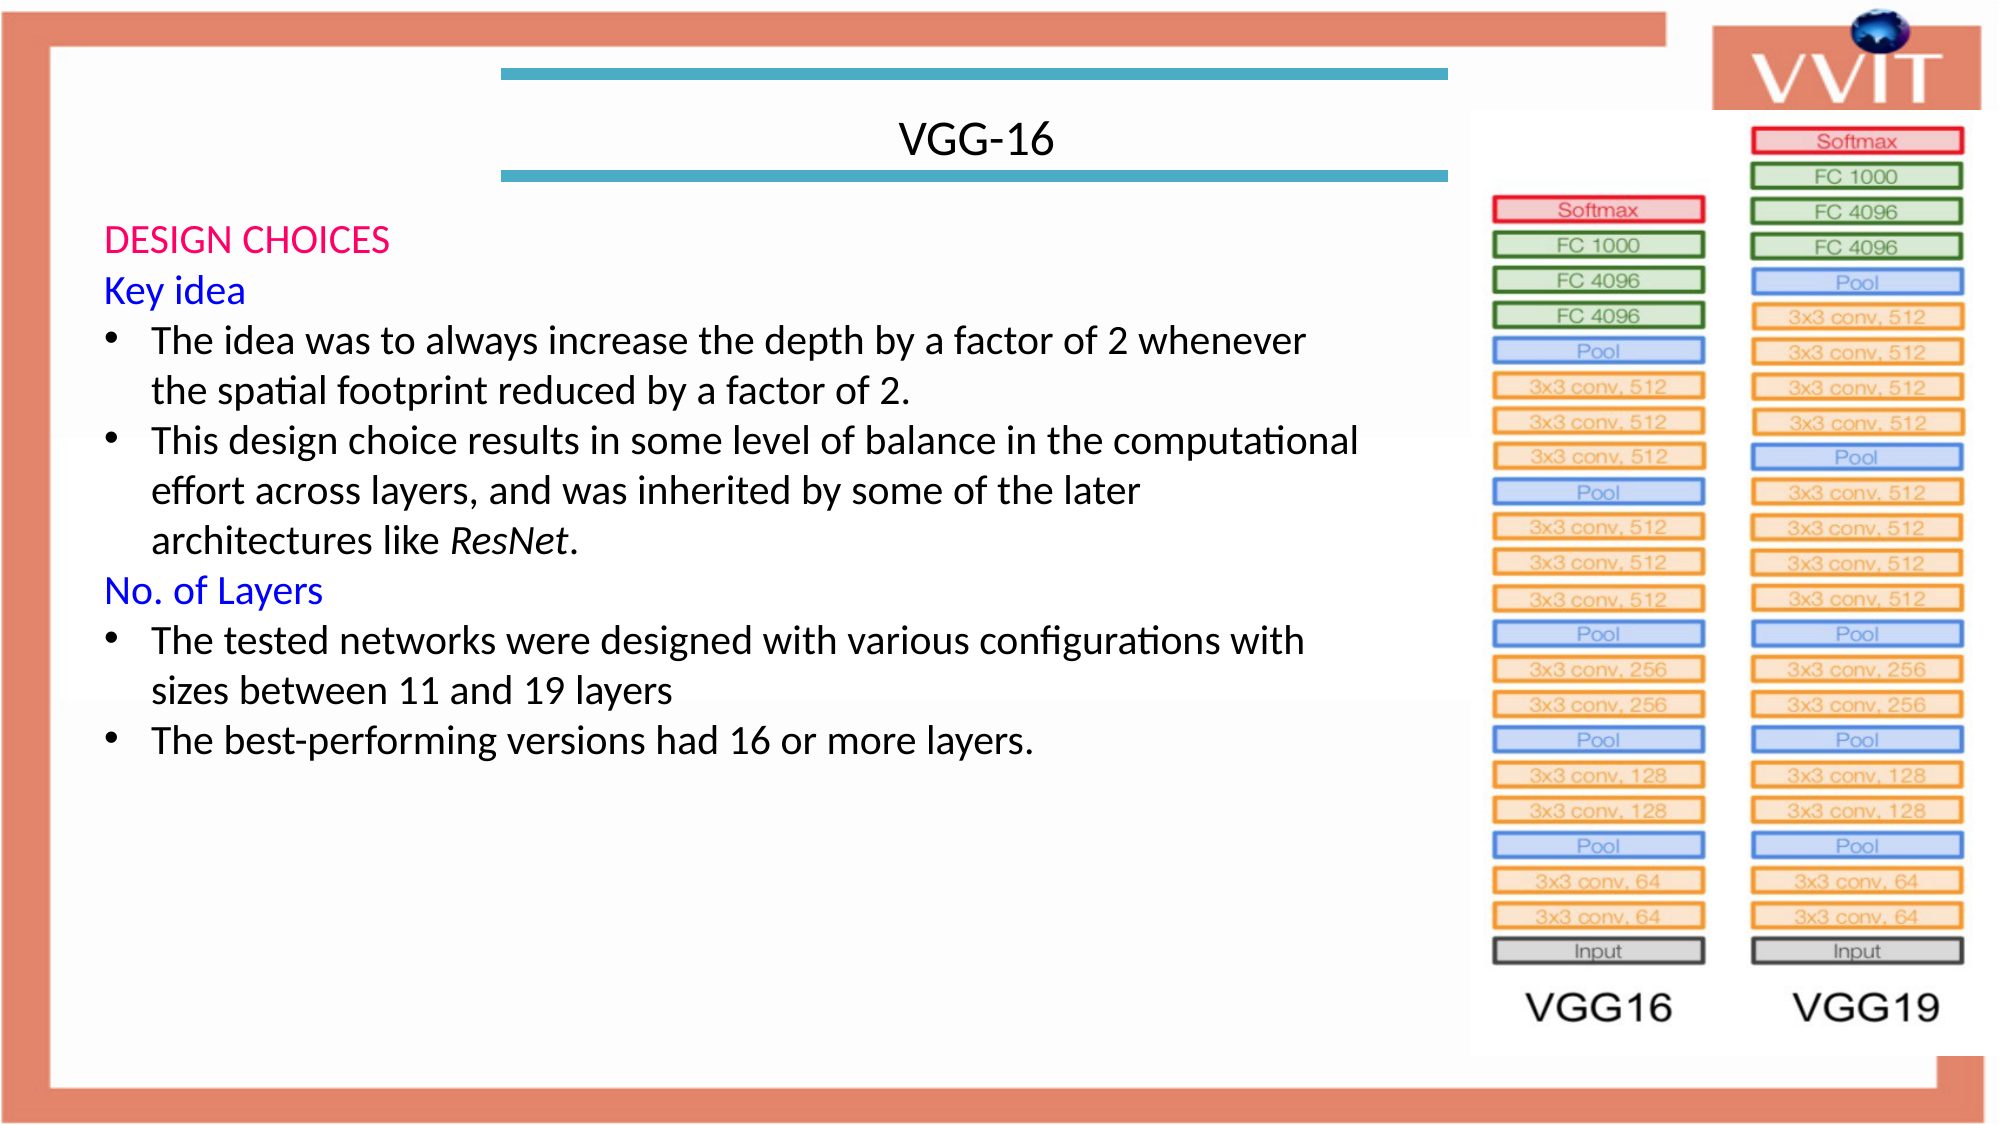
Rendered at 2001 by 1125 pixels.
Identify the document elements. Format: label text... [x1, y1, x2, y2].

text_box [500, 67, 1449, 81]
text_box DESIGN CHOICES Key idea The idea was to always increase the depth by a factor of 2 whenever the spatial footprint reduced by a factor of 2. This design choice results in some level of balance in the computational effort across layers, and was inherited by some of the later architectures like ResNet. No. of Layers The tested networks were designed with various configurations with sizes between 11 and 19 layers The best-performing versions had 16 or more layers. [89, 204, 1388, 770]
picture [0, 0, 2001, 1125]
text_box VGG-16 [500, 72, 1454, 175]
text_box [500, 169, 1449, 183]
